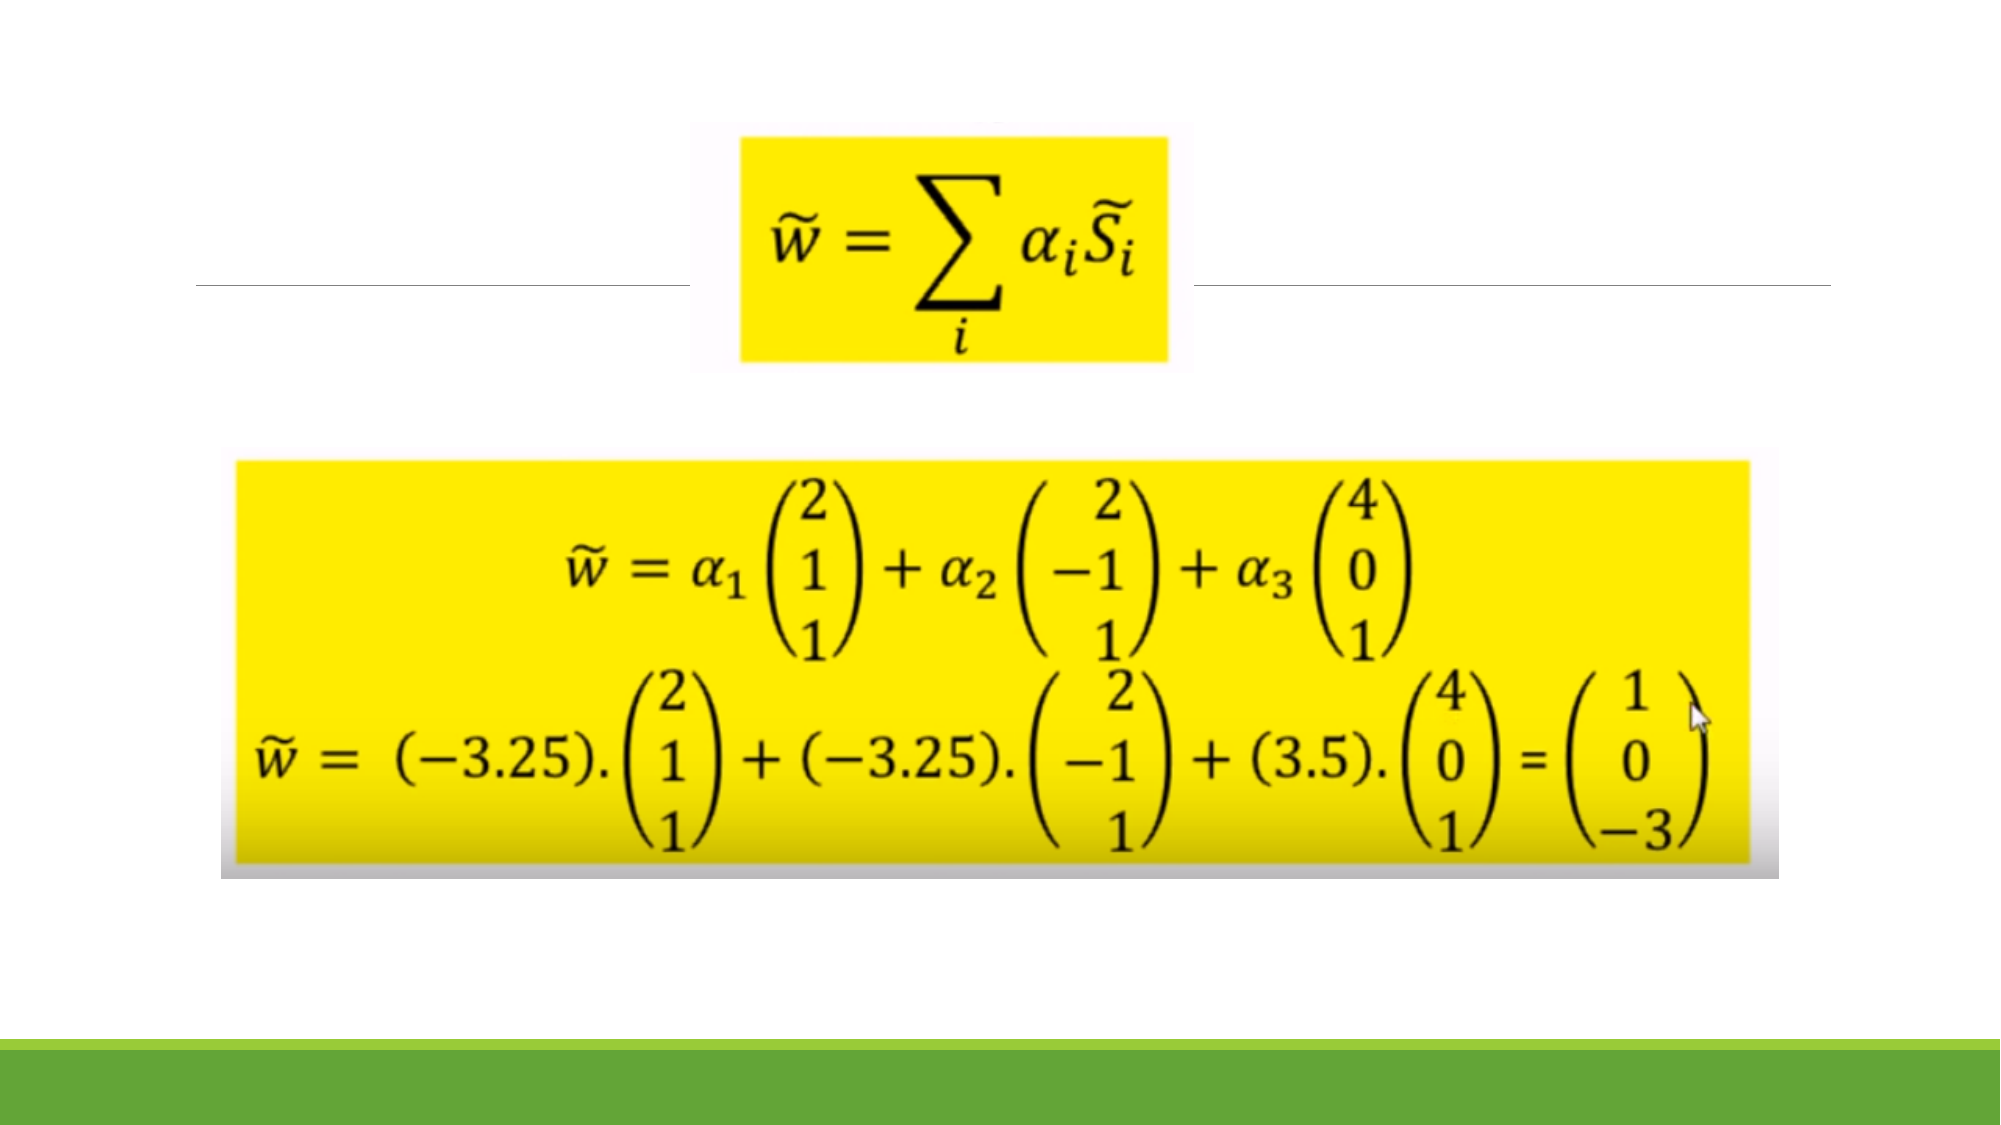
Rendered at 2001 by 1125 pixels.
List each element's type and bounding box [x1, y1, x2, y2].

picture [689, 121, 1194, 373]
picture [220, 446, 1780, 880]
